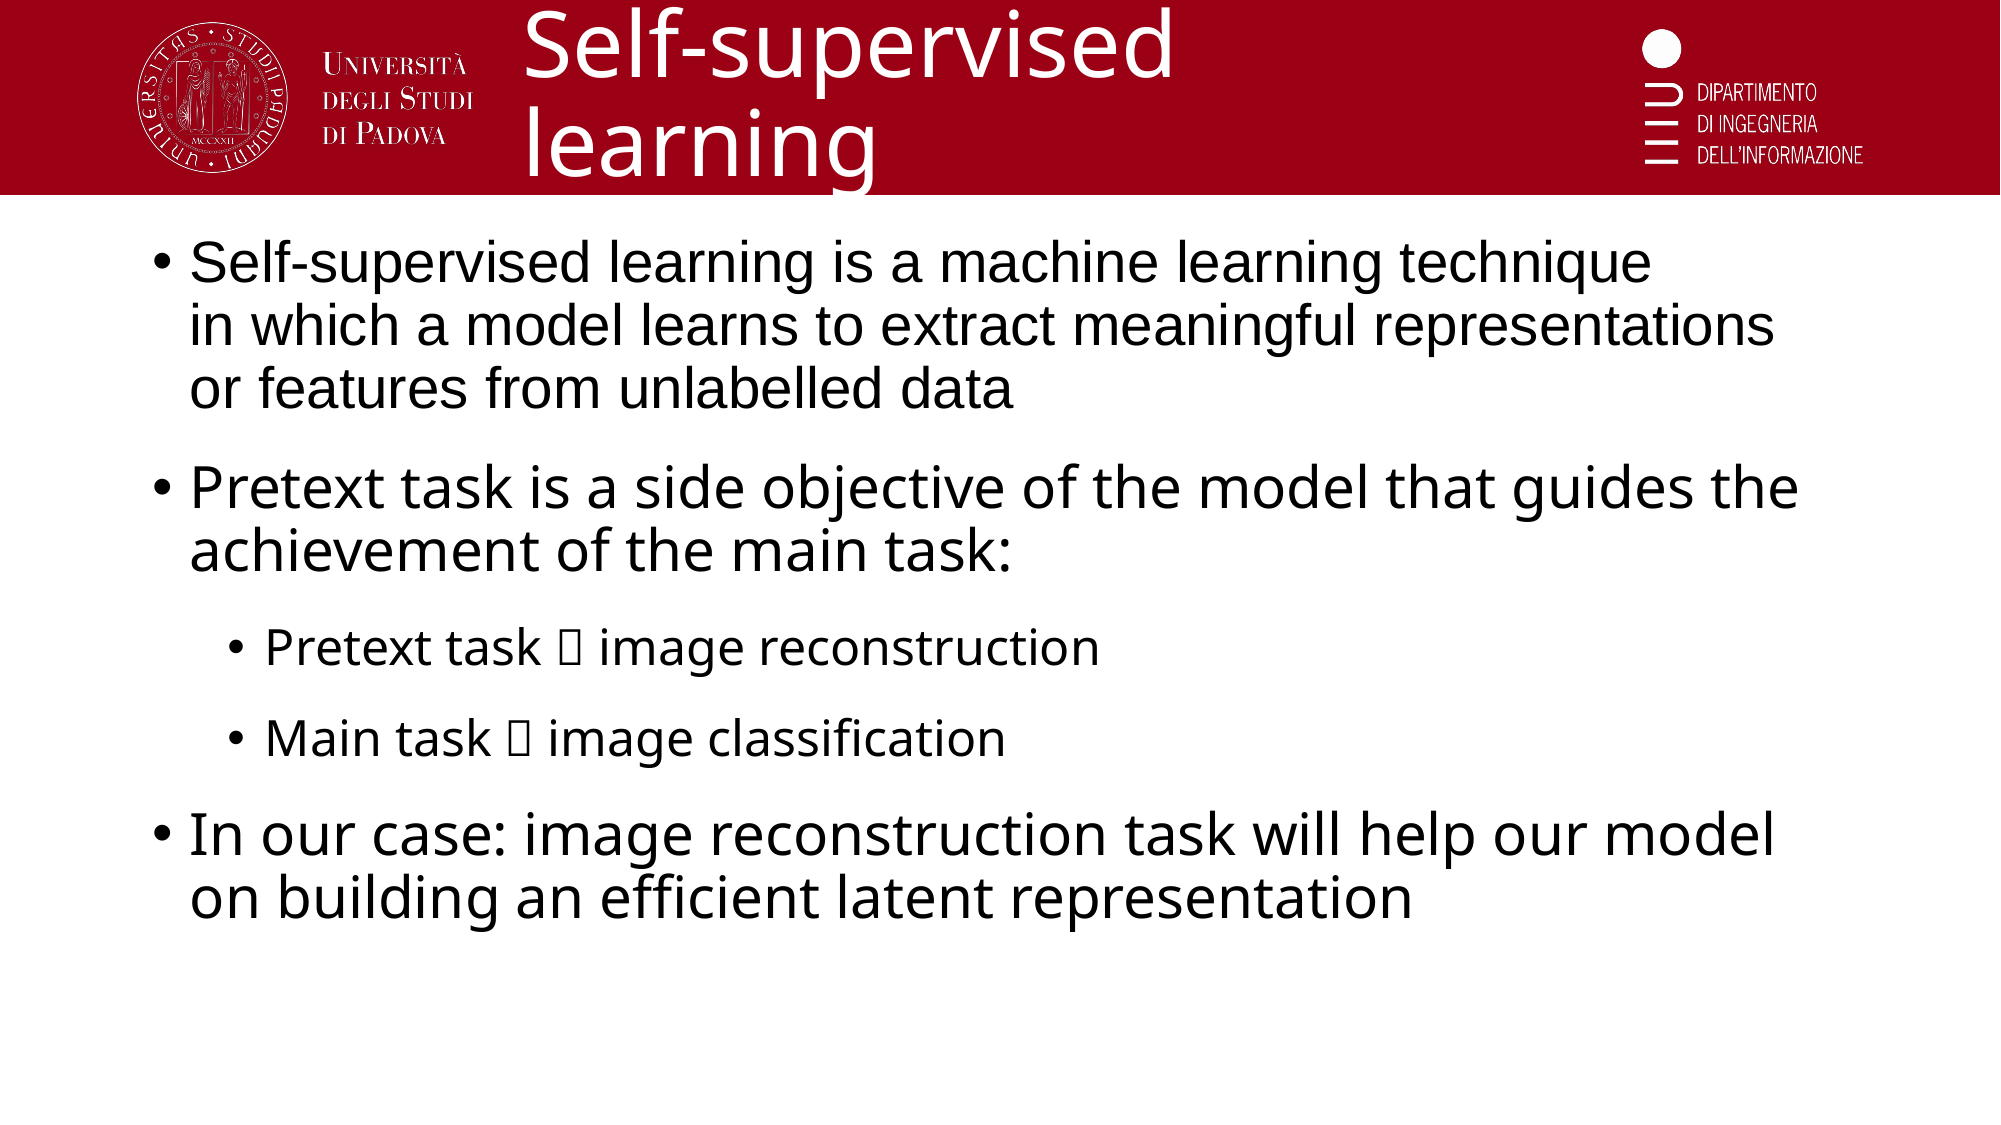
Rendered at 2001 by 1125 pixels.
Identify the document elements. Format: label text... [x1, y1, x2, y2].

picture [1642, 29, 1863, 164]
title Self-supervised learning [507, 21, 1564, 172]
picture [137, 22, 473, 173]
list Self-supervised learning is a machine learning technique in which a model learns to extract meaningful representations or features from unlabelled data Pretext task is a side objective of the model that guides the achievement of the main task: Pretext task  image reconstruction Main task  image classification In our case: image reconstruction task will help our model on building an efficient latent representation [137, 224, 1863, 1014]
